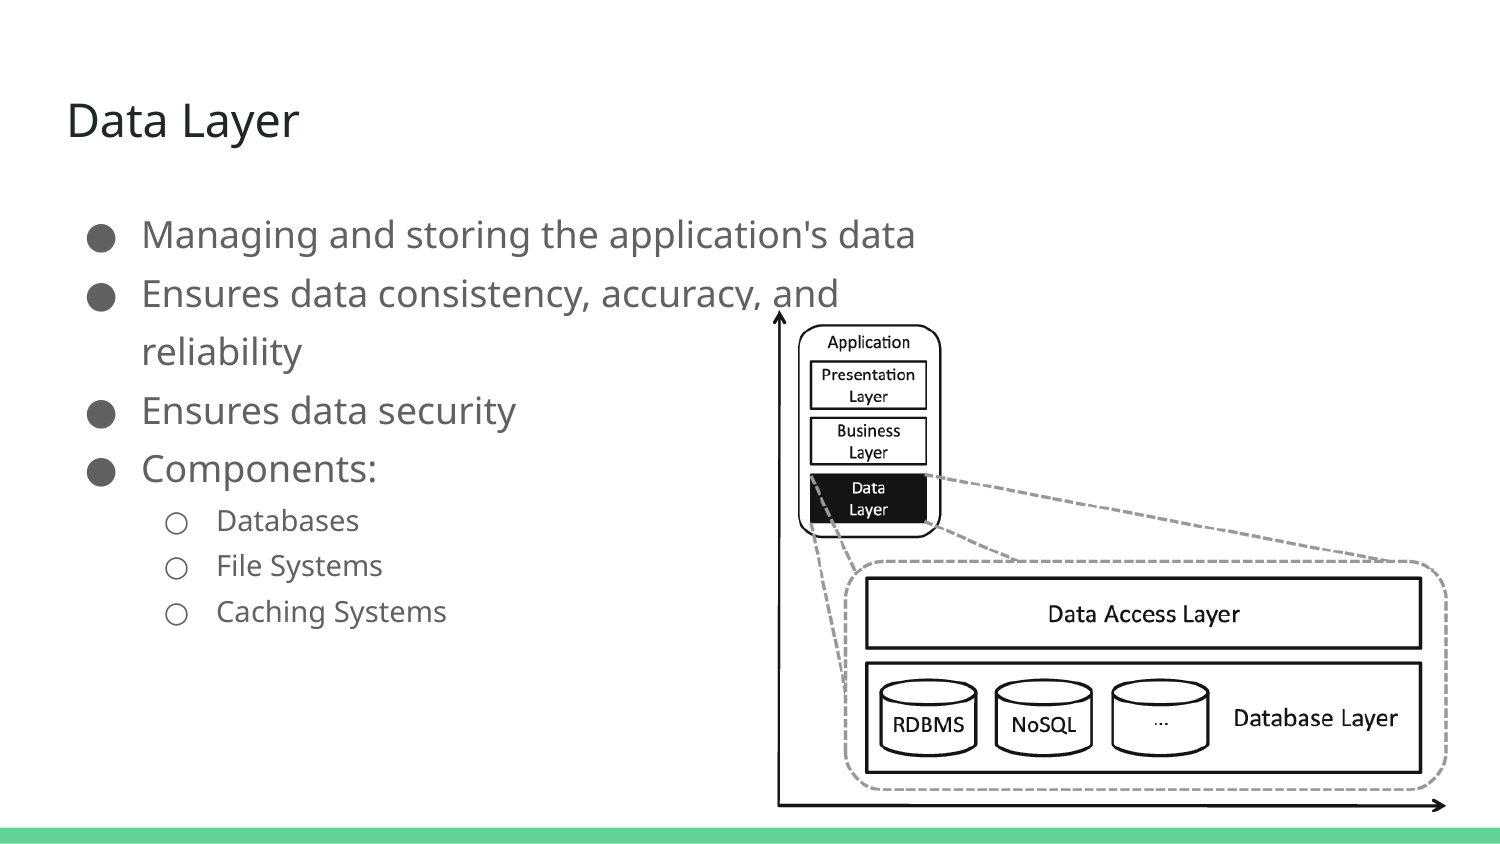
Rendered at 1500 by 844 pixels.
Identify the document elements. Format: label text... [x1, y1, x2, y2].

title Data Layer [51, 72, 1449, 167]
list Managing and storing the application's data Ensures data consistency, accuracy, and reliability Ensures data security Components: Databases File Systems Caching Systems [51, 185, 934, 747]
picture [716, 310, 1450, 812]
